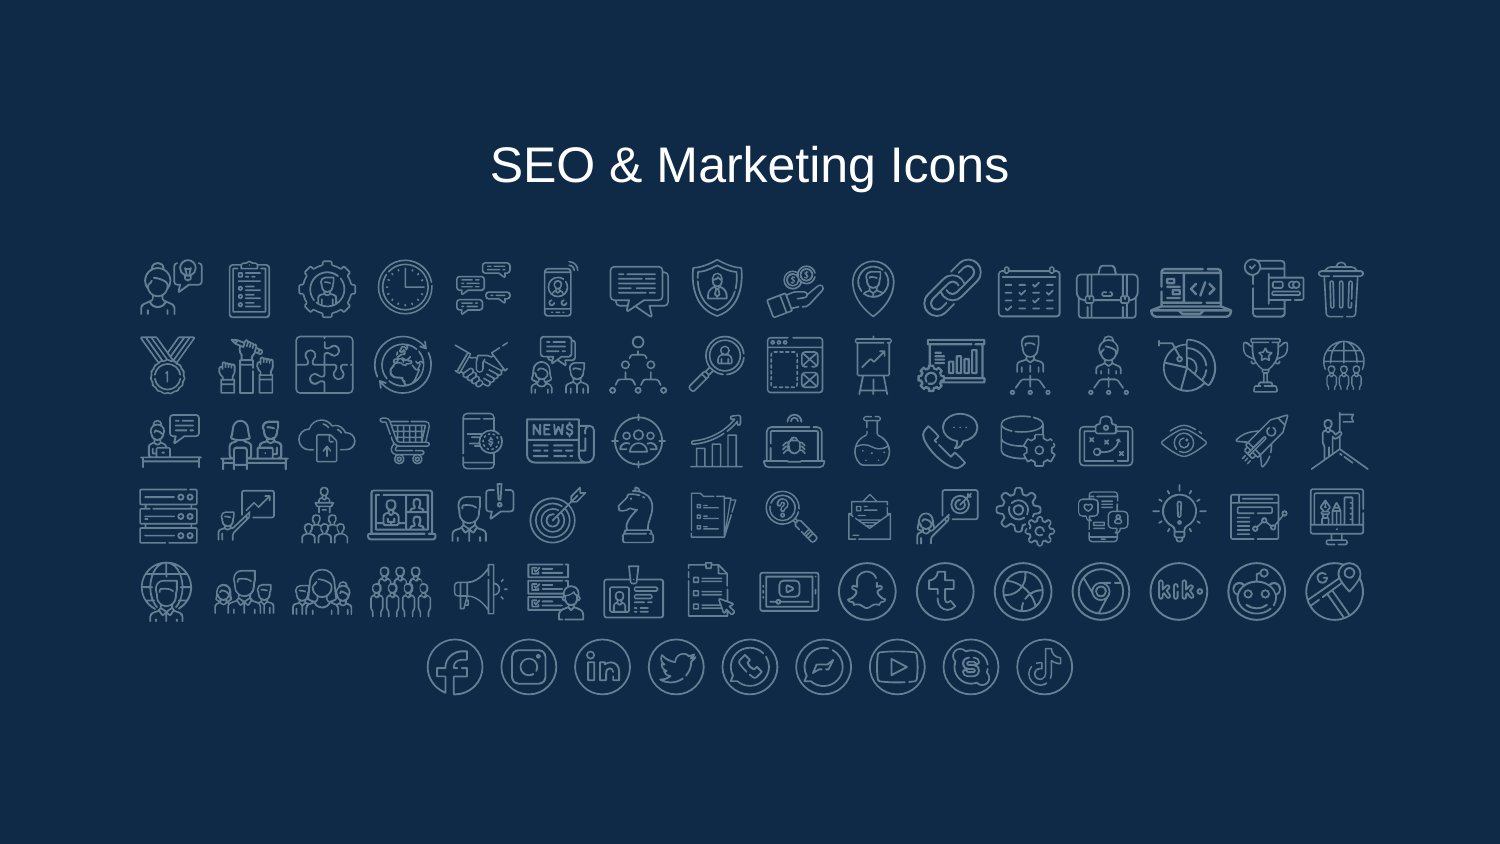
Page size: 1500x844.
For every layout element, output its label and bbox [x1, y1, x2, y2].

text_box [373, 335, 433, 395]
text_box [847, 493, 892, 541]
text_box [993, 561, 1053, 621]
text_box [217, 489, 275, 541]
text_box [219, 419, 290, 471]
text_box [213, 569, 275, 615]
text_box [617, 486, 655, 544]
text_box [451, 482, 515, 543]
text_box [1071, 561, 1131, 621]
text_box [765, 490, 819, 544]
text_box [837, 561, 897, 621]
text_box [997, 266, 1061, 318]
text_box [377, 259, 434, 315]
text_box [500, 638, 558, 696]
text_box [690, 258, 744, 318]
text_box [301, 486, 349, 544]
text_box [915, 561, 975, 621]
text_box [1077, 491, 1129, 543]
text_box [603, 565, 665, 619]
text_box [453, 563, 509, 615]
text_box [721, 638, 779, 696]
text_box [527, 563, 585, 621]
text_box [851, 260, 895, 318]
text_box [854, 335, 893, 396]
text_box [525, 418, 596, 464]
text_box [759, 571, 820, 613]
text_box [295, 335, 354, 394]
text_box [140, 561, 193, 623]
text_box [1309, 488, 1365, 546]
text_box [366, 489, 437, 541]
text_box [139, 413, 203, 469]
text_box [573, 638, 632, 696]
text_box [608, 335, 668, 395]
text_box [609, 265, 670, 318]
text_box [610, 413, 667, 469]
text_box [921, 258, 984, 318]
text_box [917, 338, 986, 393]
text_box [426, 638, 484, 696]
text_box [1322, 340, 1366, 391]
text_box [139, 336, 196, 395]
text_box [139, 259, 203, 316]
text_box [529, 486, 587, 544]
text_box [1234, 414, 1289, 468]
text_box [765, 265, 826, 319]
text_box [687, 335, 745, 393]
text_box [379, 417, 431, 465]
text_box [228, 260, 271, 319]
text_box [171, 117, 1328, 198]
text_box [370, 566, 432, 618]
text_box [687, 561, 736, 618]
text_box [1151, 483, 1207, 543]
text_box [1075, 264, 1139, 319]
text_box [795, 638, 853, 696]
text_box [868, 638, 926, 696]
text_box [1310, 411, 1370, 471]
text_box [462, 412, 504, 470]
text_box [1305, 561, 1365, 622]
text_box [138, 488, 198, 544]
text_box [1078, 415, 1134, 467]
text_box [1016, 638, 1074, 696]
text_box [942, 638, 1000, 696]
text_box [689, 414, 744, 468]
text_box [762, 413, 826, 469]
text_box [1009, 335, 1051, 396]
text_box [1229, 493, 1288, 541]
text_box [298, 260, 357, 319]
text_box [454, 341, 509, 388]
text_box [1149, 561, 1209, 621]
text_box [647, 638, 705, 696]
text_box [1158, 338, 1217, 392]
text_box [1160, 424, 1208, 458]
text_box [1243, 258, 1305, 318]
text_box [1000, 415, 1057, 468]
text_box [1242, 337, 1289, 393]
text_box [850, 415, 892, 467]
text_box [455, 261, 511, 315]
text_box [530, 335, 589, 395]
text_box [1227, 561, 1287, 621]
text_box [217, 338, 275, 395]
text_box [1149, 267, 1233, 319]
text_box [916, 488, 979, 545]
text_box [690, 492, 737, 539]
text_box [291, 568, 353, 616]
text_box [1317, 261, 1365, 318]
text_box [543, 260, 580, 317]
text_box [995, 486, 1056, 547]
text_box [297, 419, 356, 463]
text_box [1087, 335, 1130, 396]
text_box [921, 412, 979, 470]
text_box [766, 336, 824, 394]
